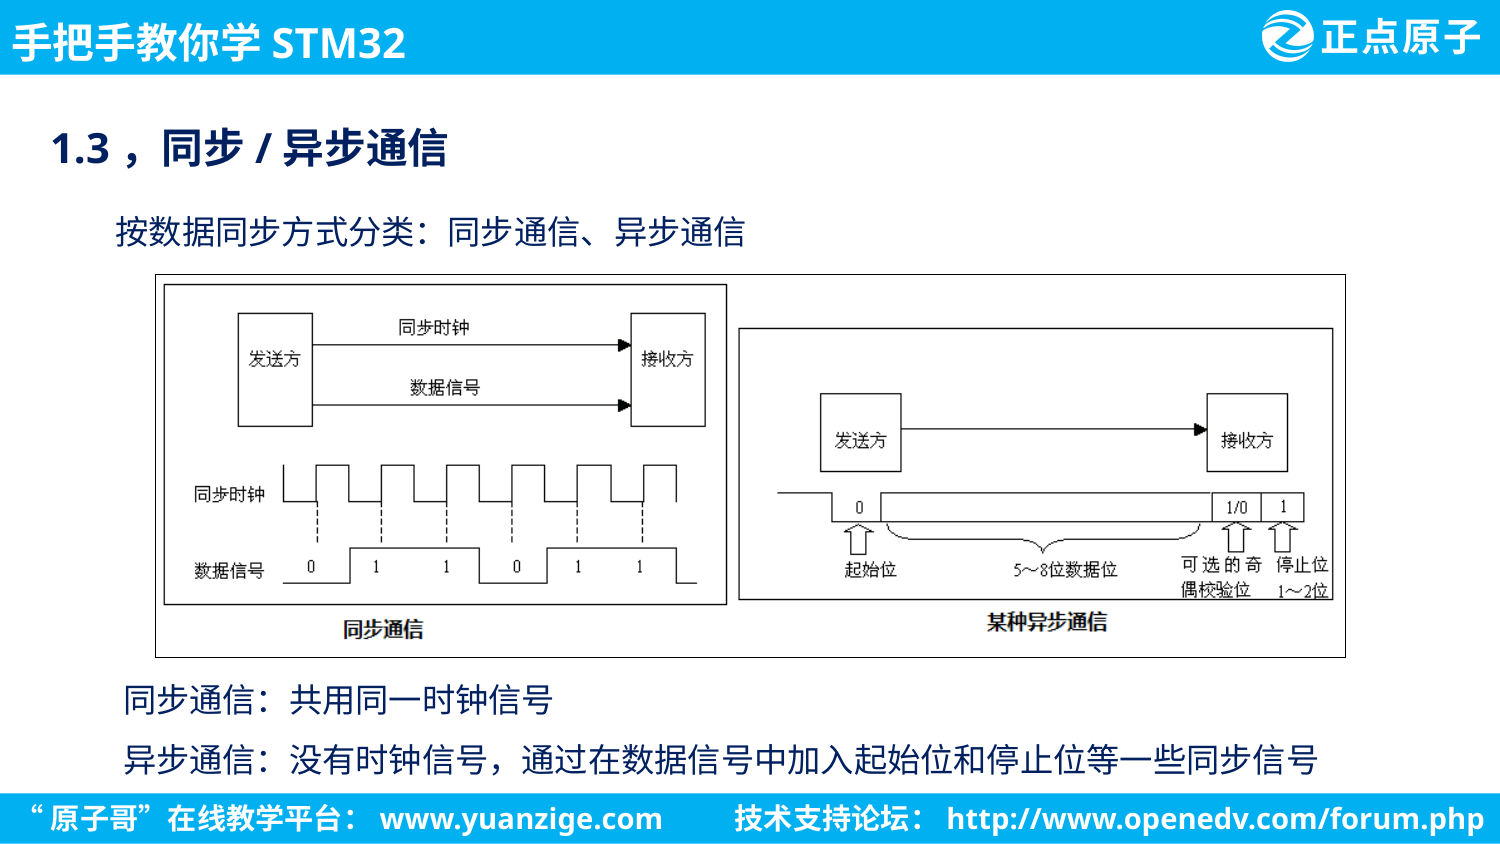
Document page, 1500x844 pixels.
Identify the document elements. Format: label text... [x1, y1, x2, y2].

text_box “原子哥”在线教学平台：www.yuanzige.com [0, 793, 544, 843]
picture [1391, 45, 1397, 53]
picture [1431, 44, 1438, 52]
picture [1364, 45, 1370, 53]
picture [1412, 44, 1418, 52]
picture [1445, 21, 1479, 54]
text_box 1.3，同步/异步通信 [42, 93, 829, 176]
text_box 同步通信：共用同一时钟信号 异步通信：没有时钟信号，通过在数据信号中加入起始位和停止位等一些同步信号 [115, 655, 1372, 783]
picture [1267, 11, 1313, 45]
text_box [0, 0, 1500, 76]
picture [1404, 20, 1438, 54]
text_box 按数据同步方式分类：同步通信、异步通信 [108, 187, 1019, 256]
text_box 手把手教你学STM32 [0, 0, 967, 75]
picture [1263, 27, 1307, 61]
picture [155, 274, 1346, 658]
picture [1322, 21, 1357, 52]
picture [1367, 18, 1396, 42]
text_box 技术支持论坛：http://www.openedv.com/forum.php [544, 793, 1500, 843]
